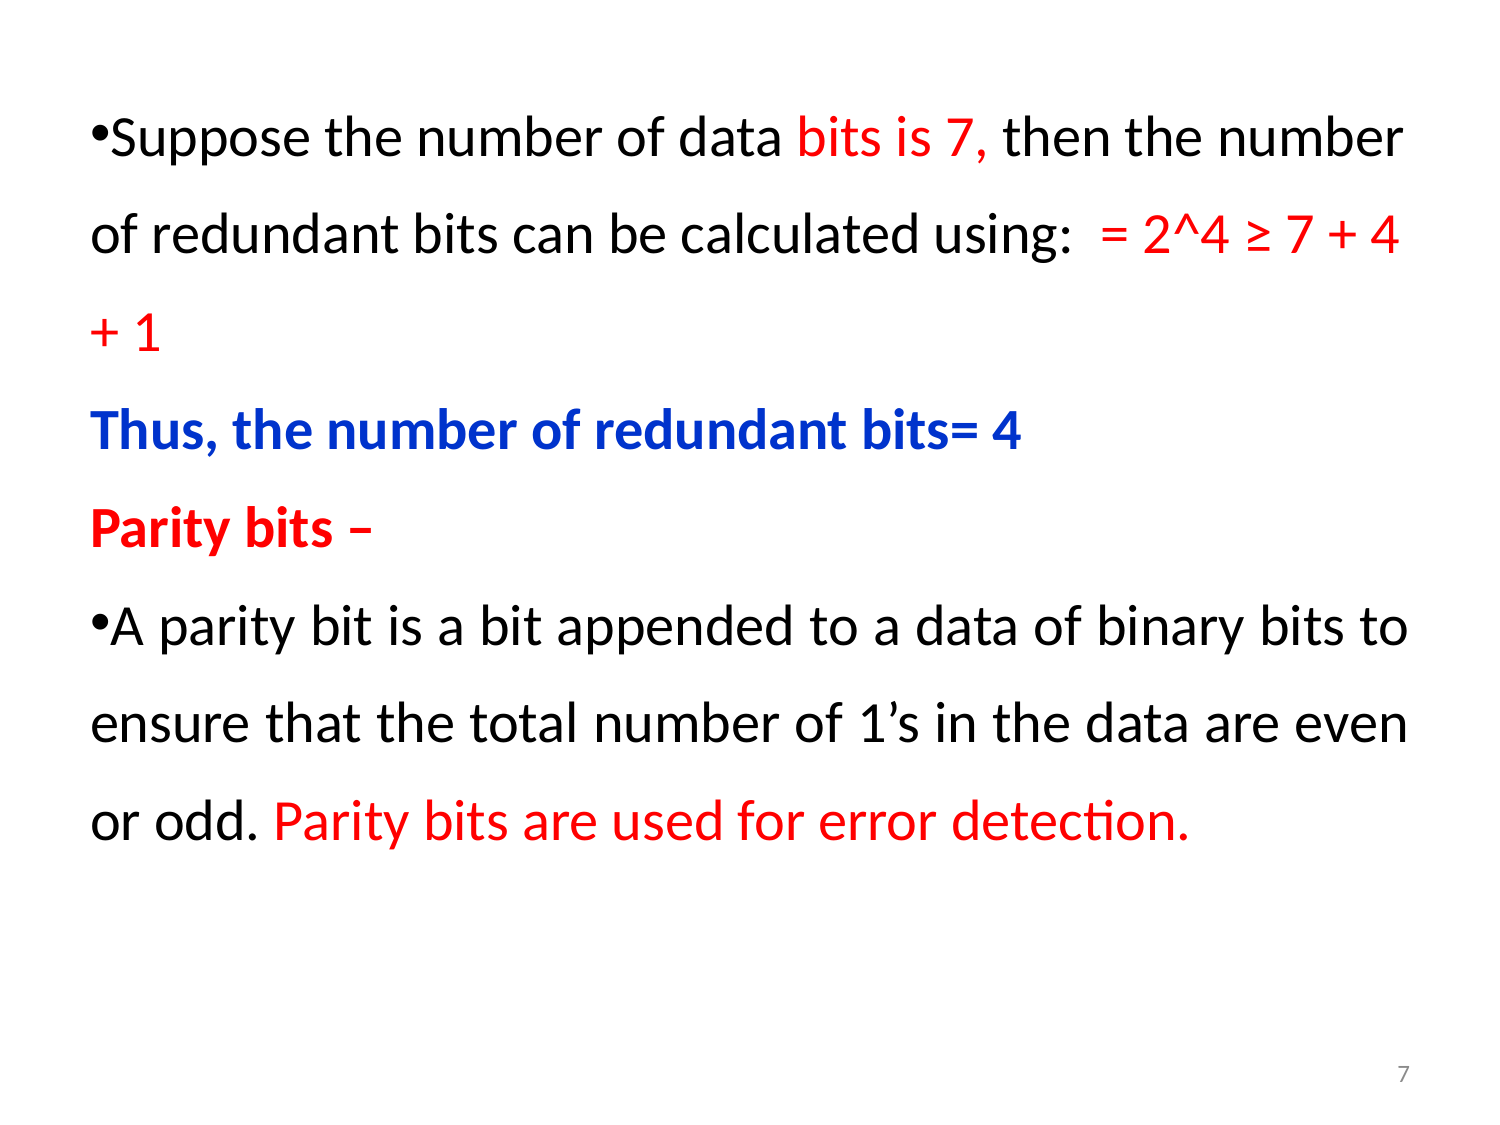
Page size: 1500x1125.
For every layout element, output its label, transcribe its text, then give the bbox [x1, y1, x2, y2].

list Suppose the number of data bits is 7, then the number of redundant bits can be calculated using: = 2^4 ≥ 7 + 4 + 1 Thus, the number of redundant bits= 4 Parity bits – A parity bit is a bit appended to a data of binary bits to ensure that the total number of 1’s in the data are even or odd. Parity bits are used for error detection. [75, 62, 1425, 1005]
slide_number 7 [1074, 1042, 1425, 1103]
